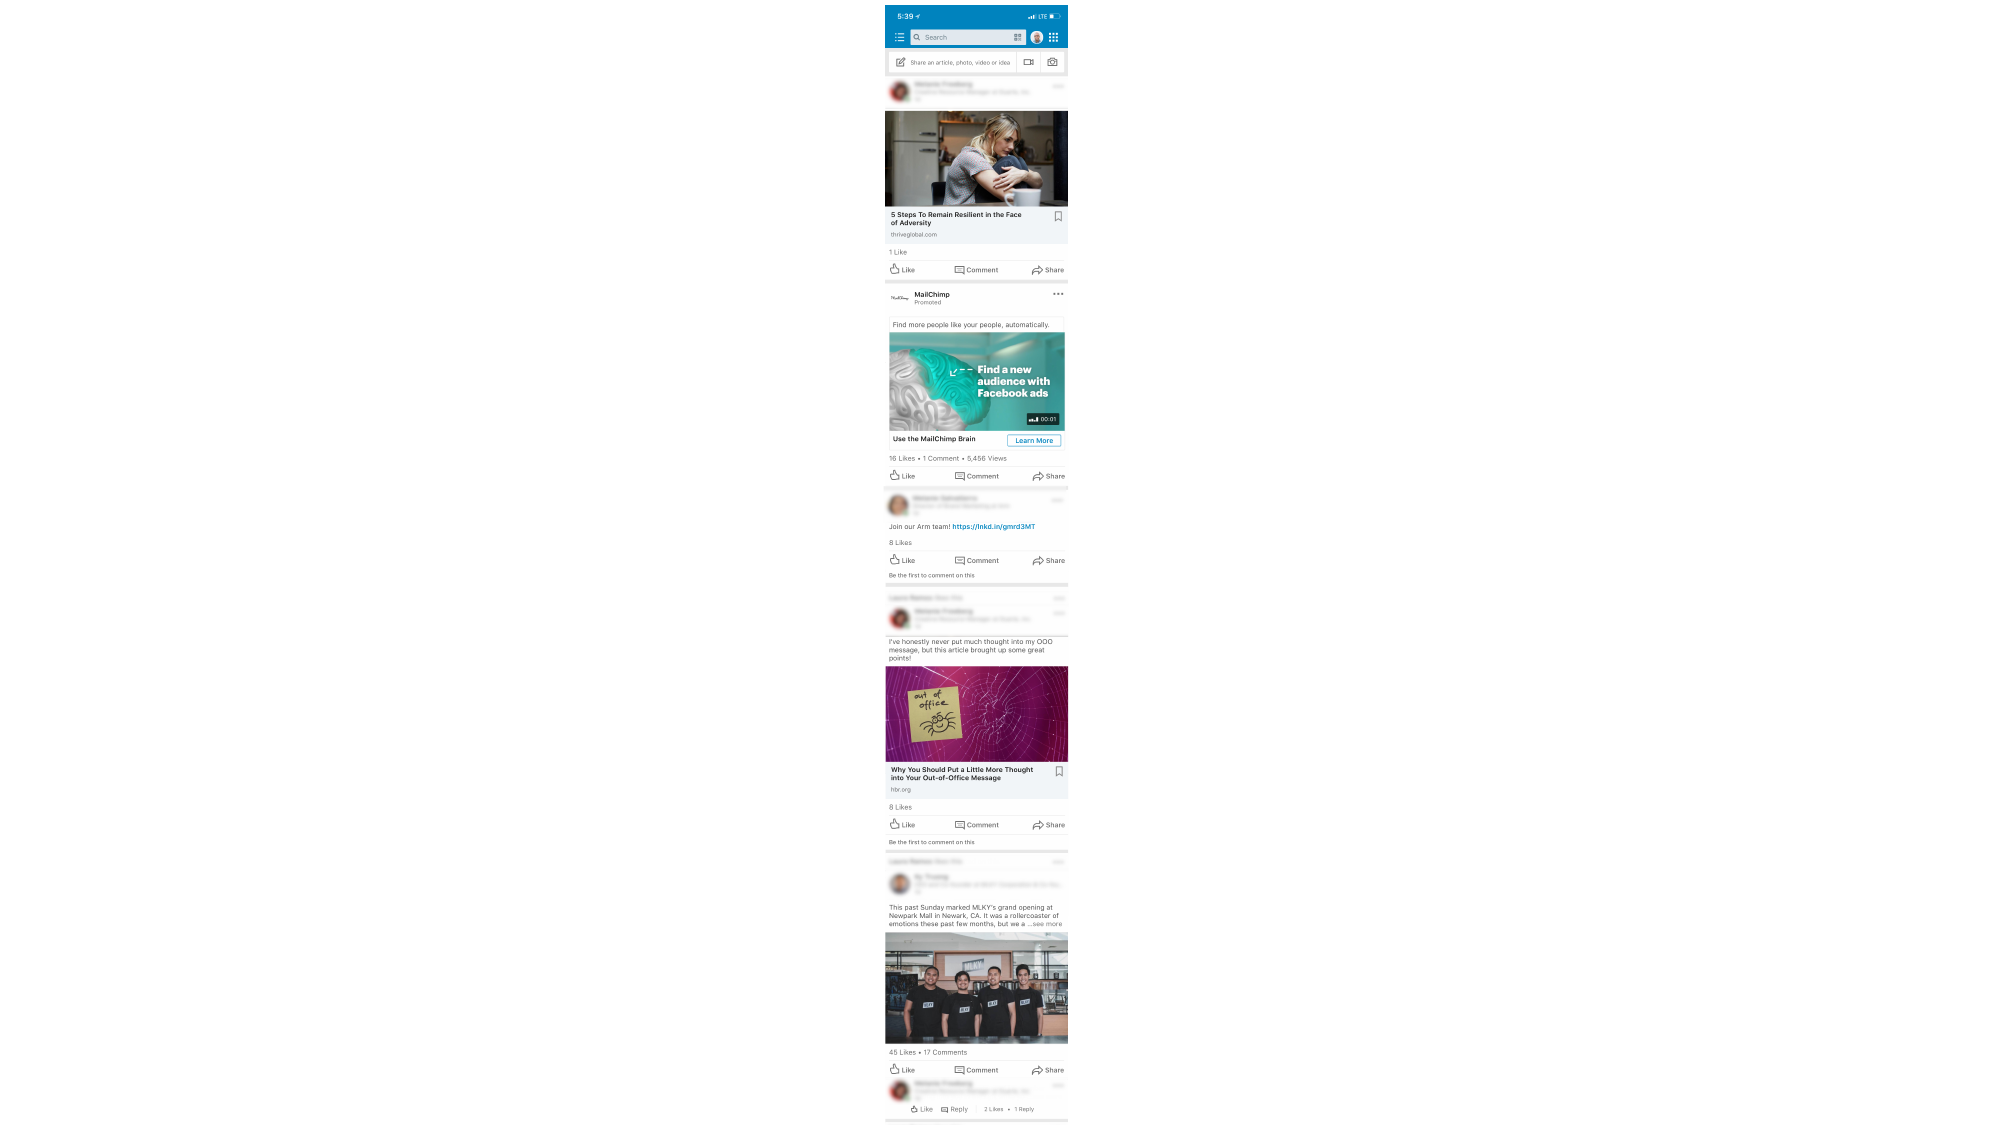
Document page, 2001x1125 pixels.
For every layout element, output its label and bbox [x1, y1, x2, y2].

text_box [883, 5, 1069, 1125]
